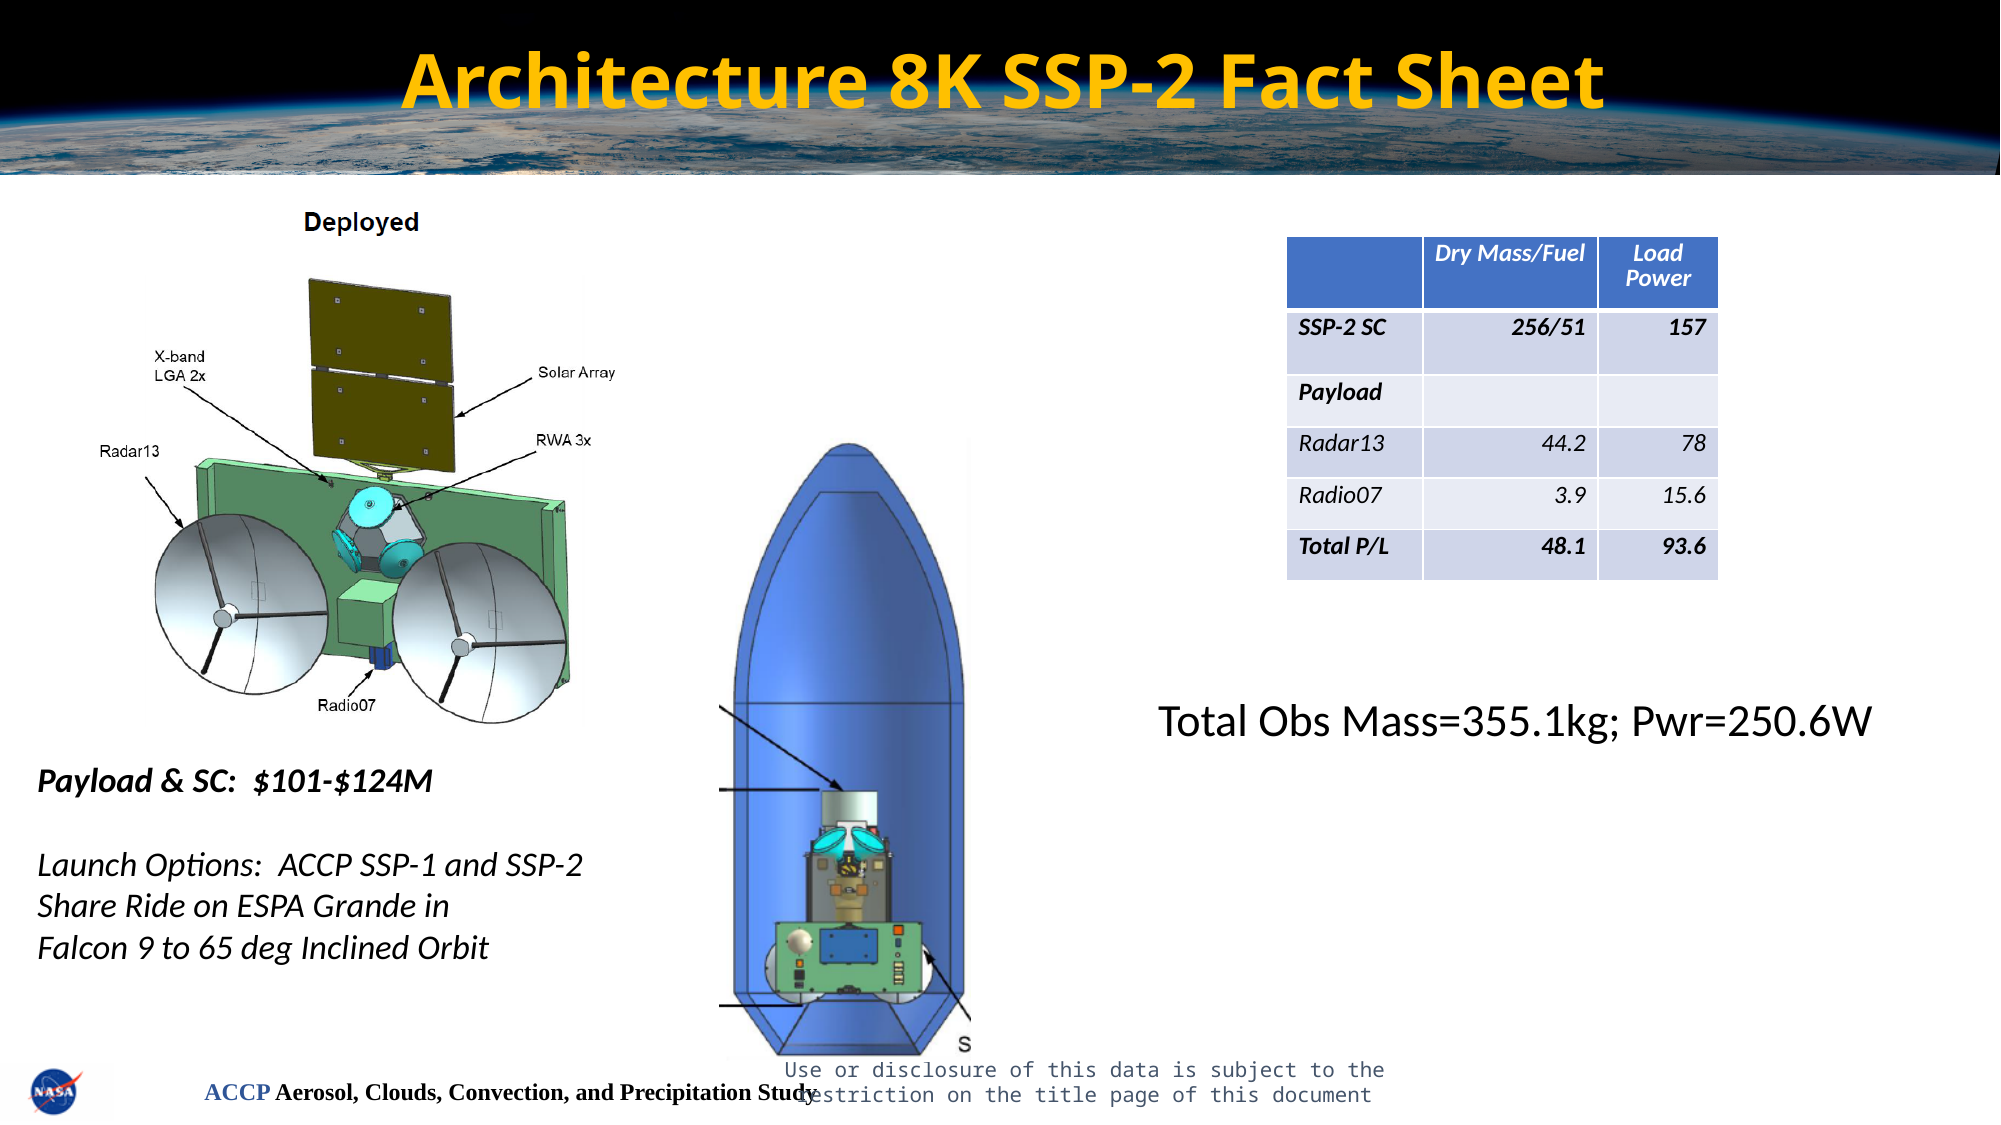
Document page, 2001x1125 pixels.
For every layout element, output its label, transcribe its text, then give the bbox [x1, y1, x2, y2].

title Architecture 8K SSP-2 Fact Sheet [0, 0, 2000, 171]
picture [0, 171, 15, 175]
table_cell 93.6 [1599, 530, 1718, 580]
table_cell SSP-2 SC [1287, 313, 1422, 374]
text_box Total Obs Mass=355.1kg; Pwr=250.6W [1143, 682, 1952, 753]
picture [1112, 171, 2000, 175]
table_cell 3.9 [1424, 479, 1597, 529]
table_cell Radar13 [1287, 428, 1422, 477]
table_cell 44.2 [1424, 428, 1597, 477]
table_cell [1424, 376, 1597, 426]
table_header Dry Mass/Fuel [1424, 237, 1597, 308]
picture [19, 171, 463, 175]
picture [468, 171, 1075, 175]
table_header [1287, 237, 1422, 308]
picture [1091, 171, 1107, 175]
table_cell 48.1 [1424, 530, 1597, 580]
table_cell [1599, 376, 1718, 426]
picture [70, 191, 625, 754]
table_cell Radio07 [1287, 479, 1422, 529]
table_header Load Power [1599, 237, 1718, 308]
table_cell 157 [1599, 313, 1718, 374]
table_cell 256/51 [1424, 313, 1597, 374]
picture [0, 1063, 114, 1121]
text_box Payload & SC: $101-$124M Launch Options: ACCP SSP-1 and SSP-2 Share Ride on ESPA Grande in Falcon 9 to 65 deg Inclined Orbit [22, 750, 598, 1016]
table_cell Payload [1287, 376, 1422, 426]
table_cell 78 [1599, 428, 1718, 477]
table_cell 15.6 [1599, 479, 1718, 529]
picture [719, 433, 971, 1062]
table_cell Total P/L [1287, 530, 1422, 580]
